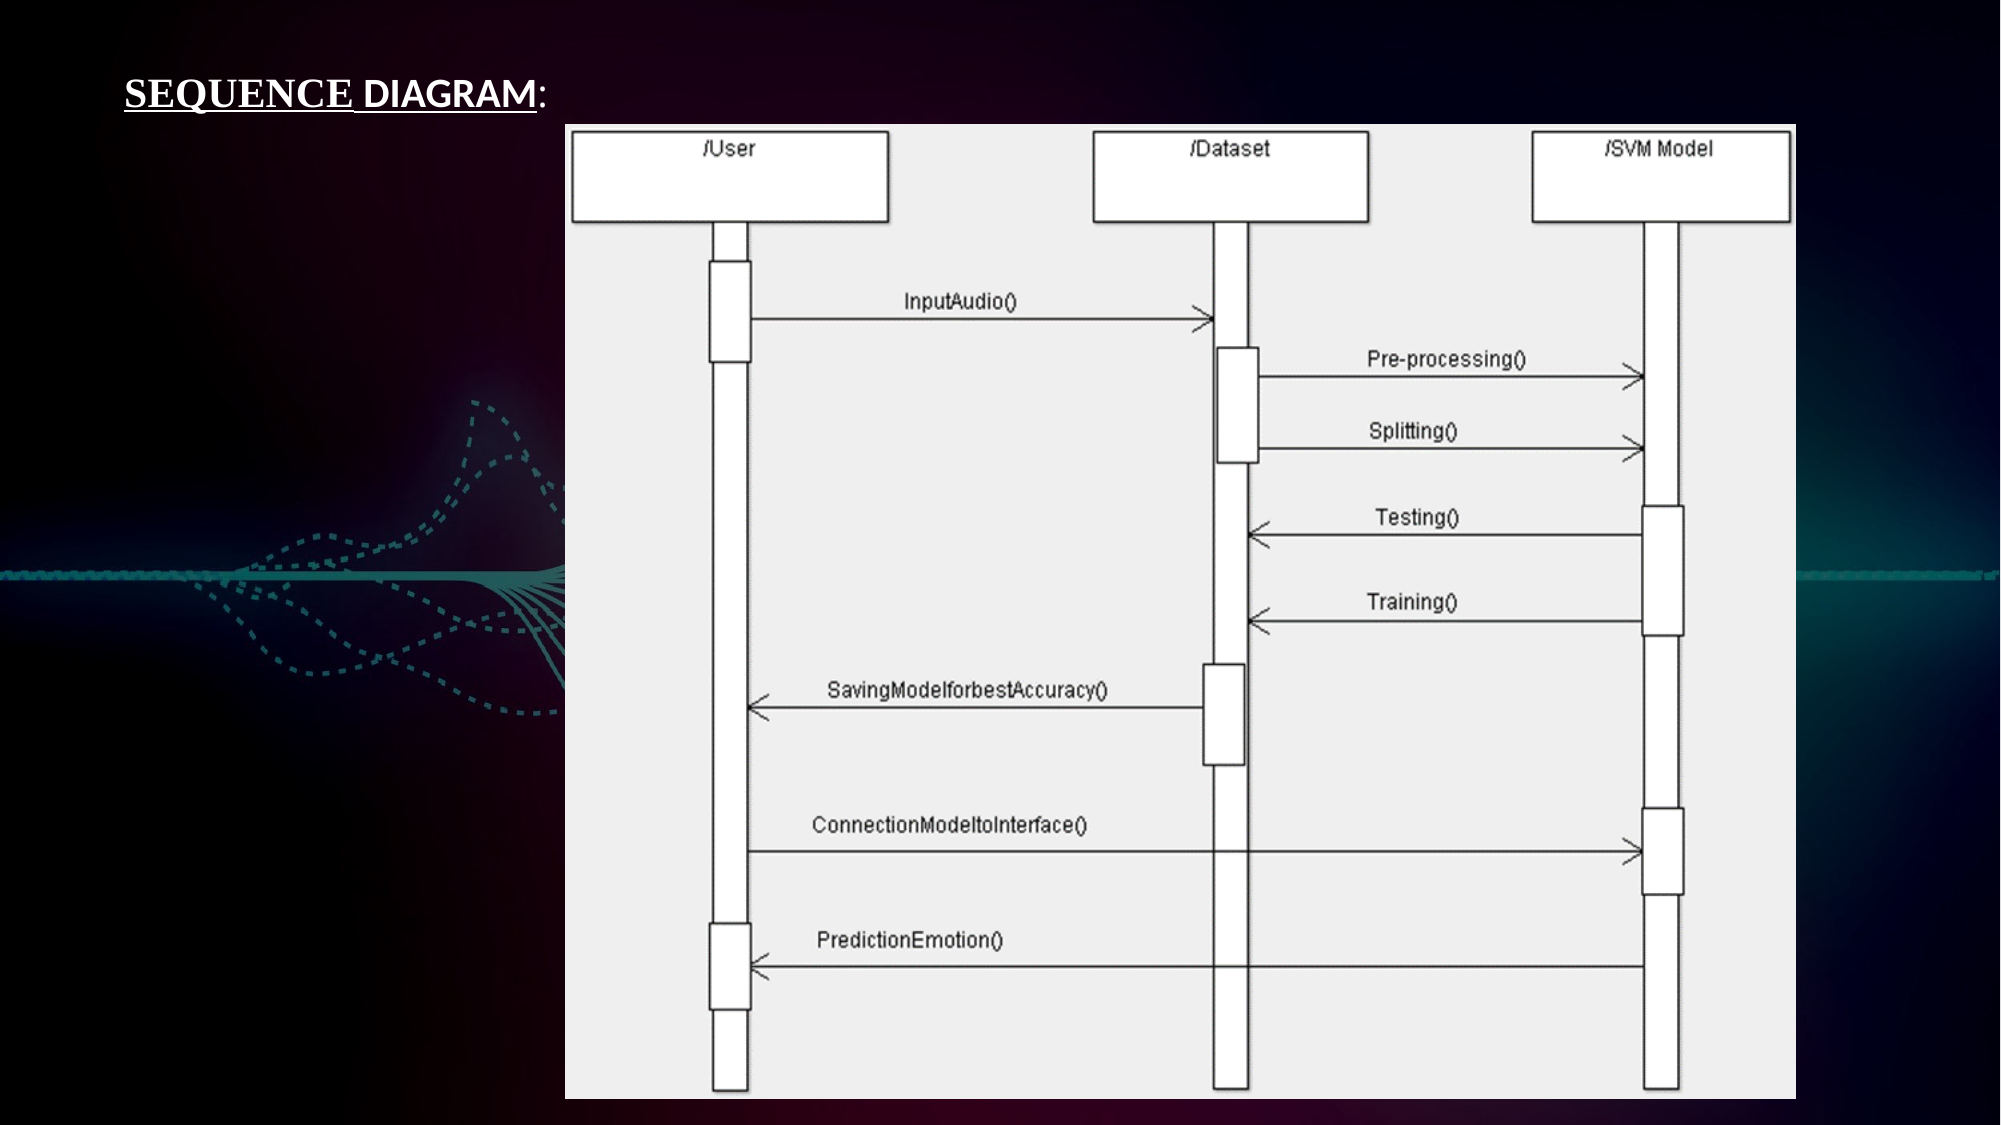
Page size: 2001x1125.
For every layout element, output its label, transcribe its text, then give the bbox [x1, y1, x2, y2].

text_box SEQUENCE DIAGRAM: [109, 64, 1110, 125]
picture [0, 0, 2001, 1125]
